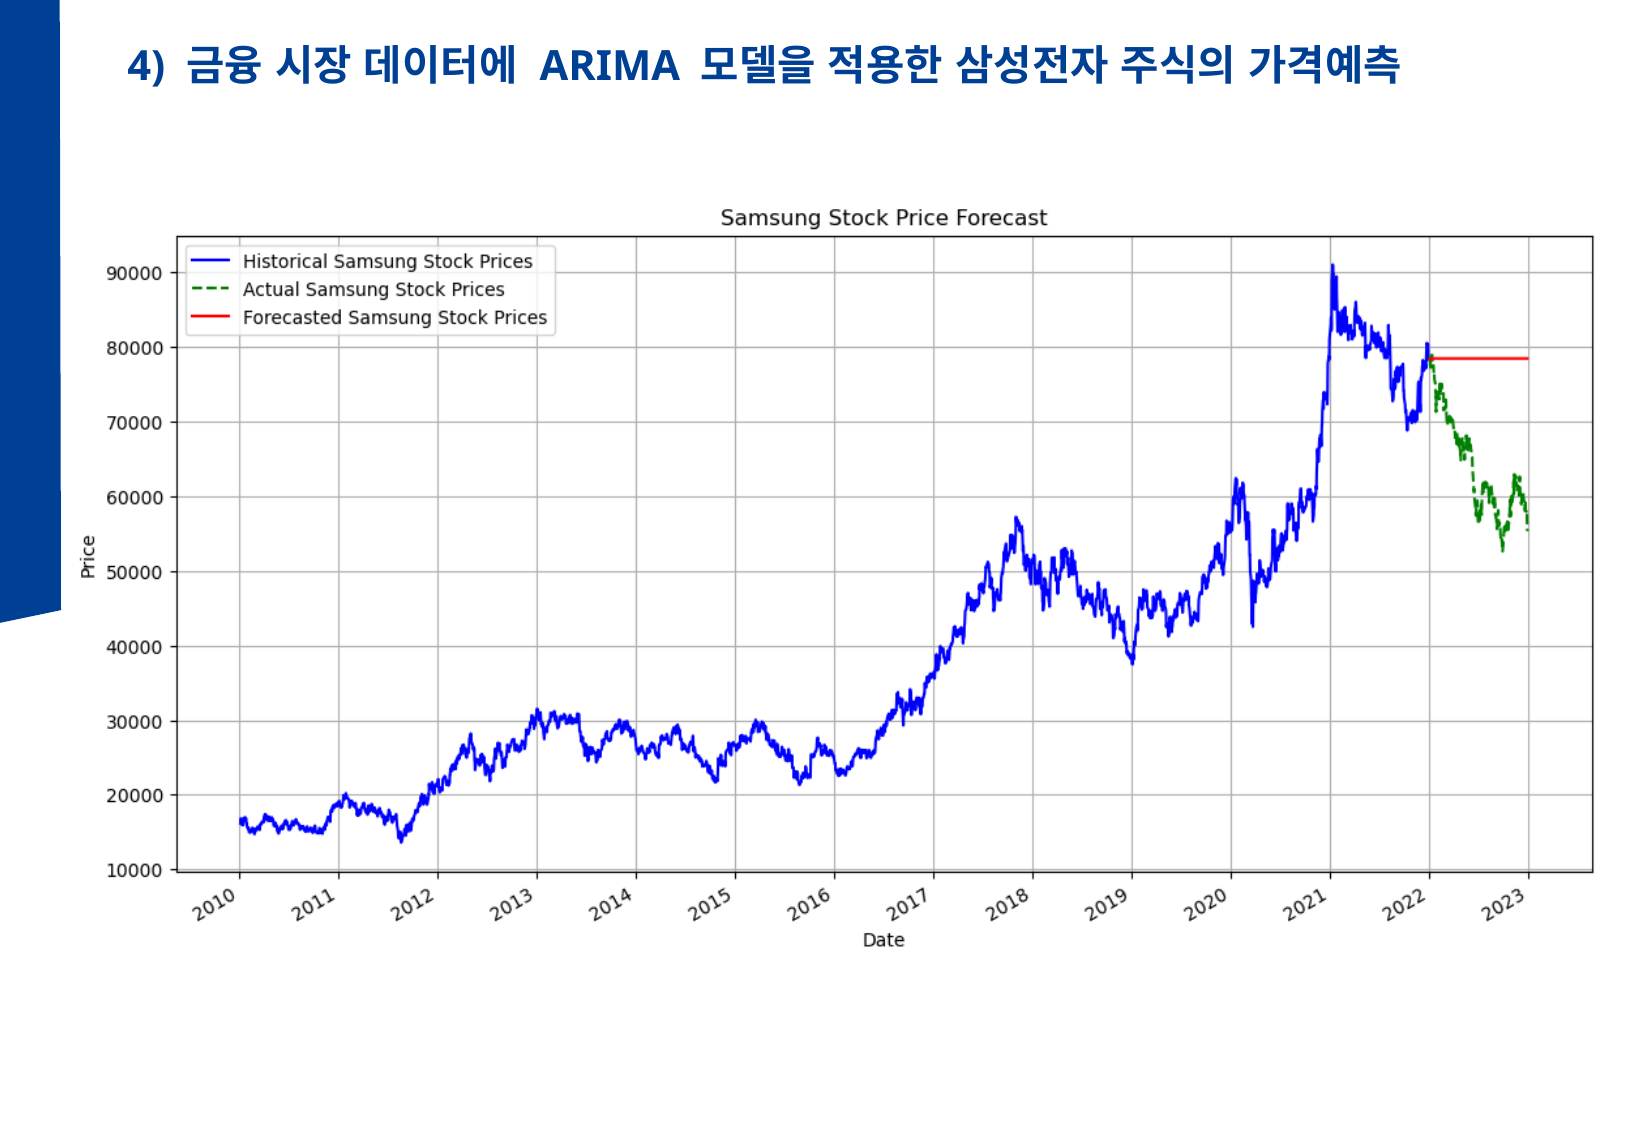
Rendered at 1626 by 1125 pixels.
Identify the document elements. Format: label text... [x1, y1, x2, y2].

text_box 4) 금융 시장 데이터에 ARIMA 모델을 적용한 삼성전자 주식의 가격예측 [112, 30, 1418, 96]
text_box [0, 0, 63, 625]
picture [67, 196, 1605, 965]
